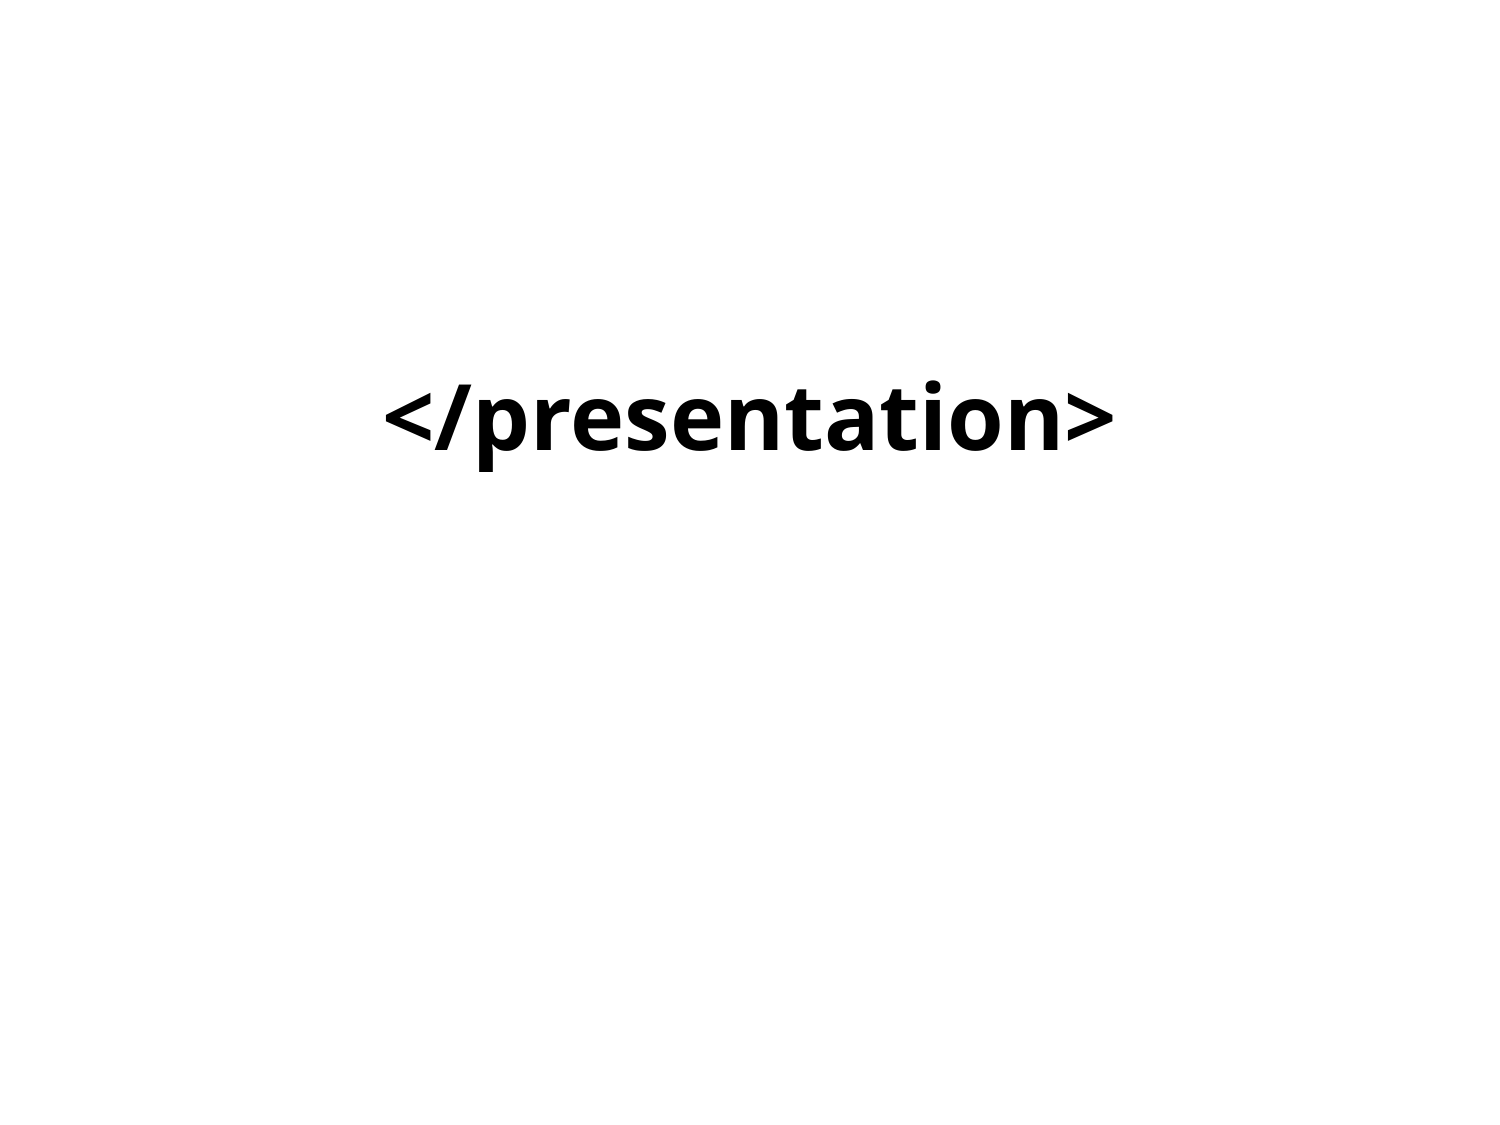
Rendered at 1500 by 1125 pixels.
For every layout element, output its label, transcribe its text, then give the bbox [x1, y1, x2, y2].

title </presentation> [112, 349, 1388, 479]
